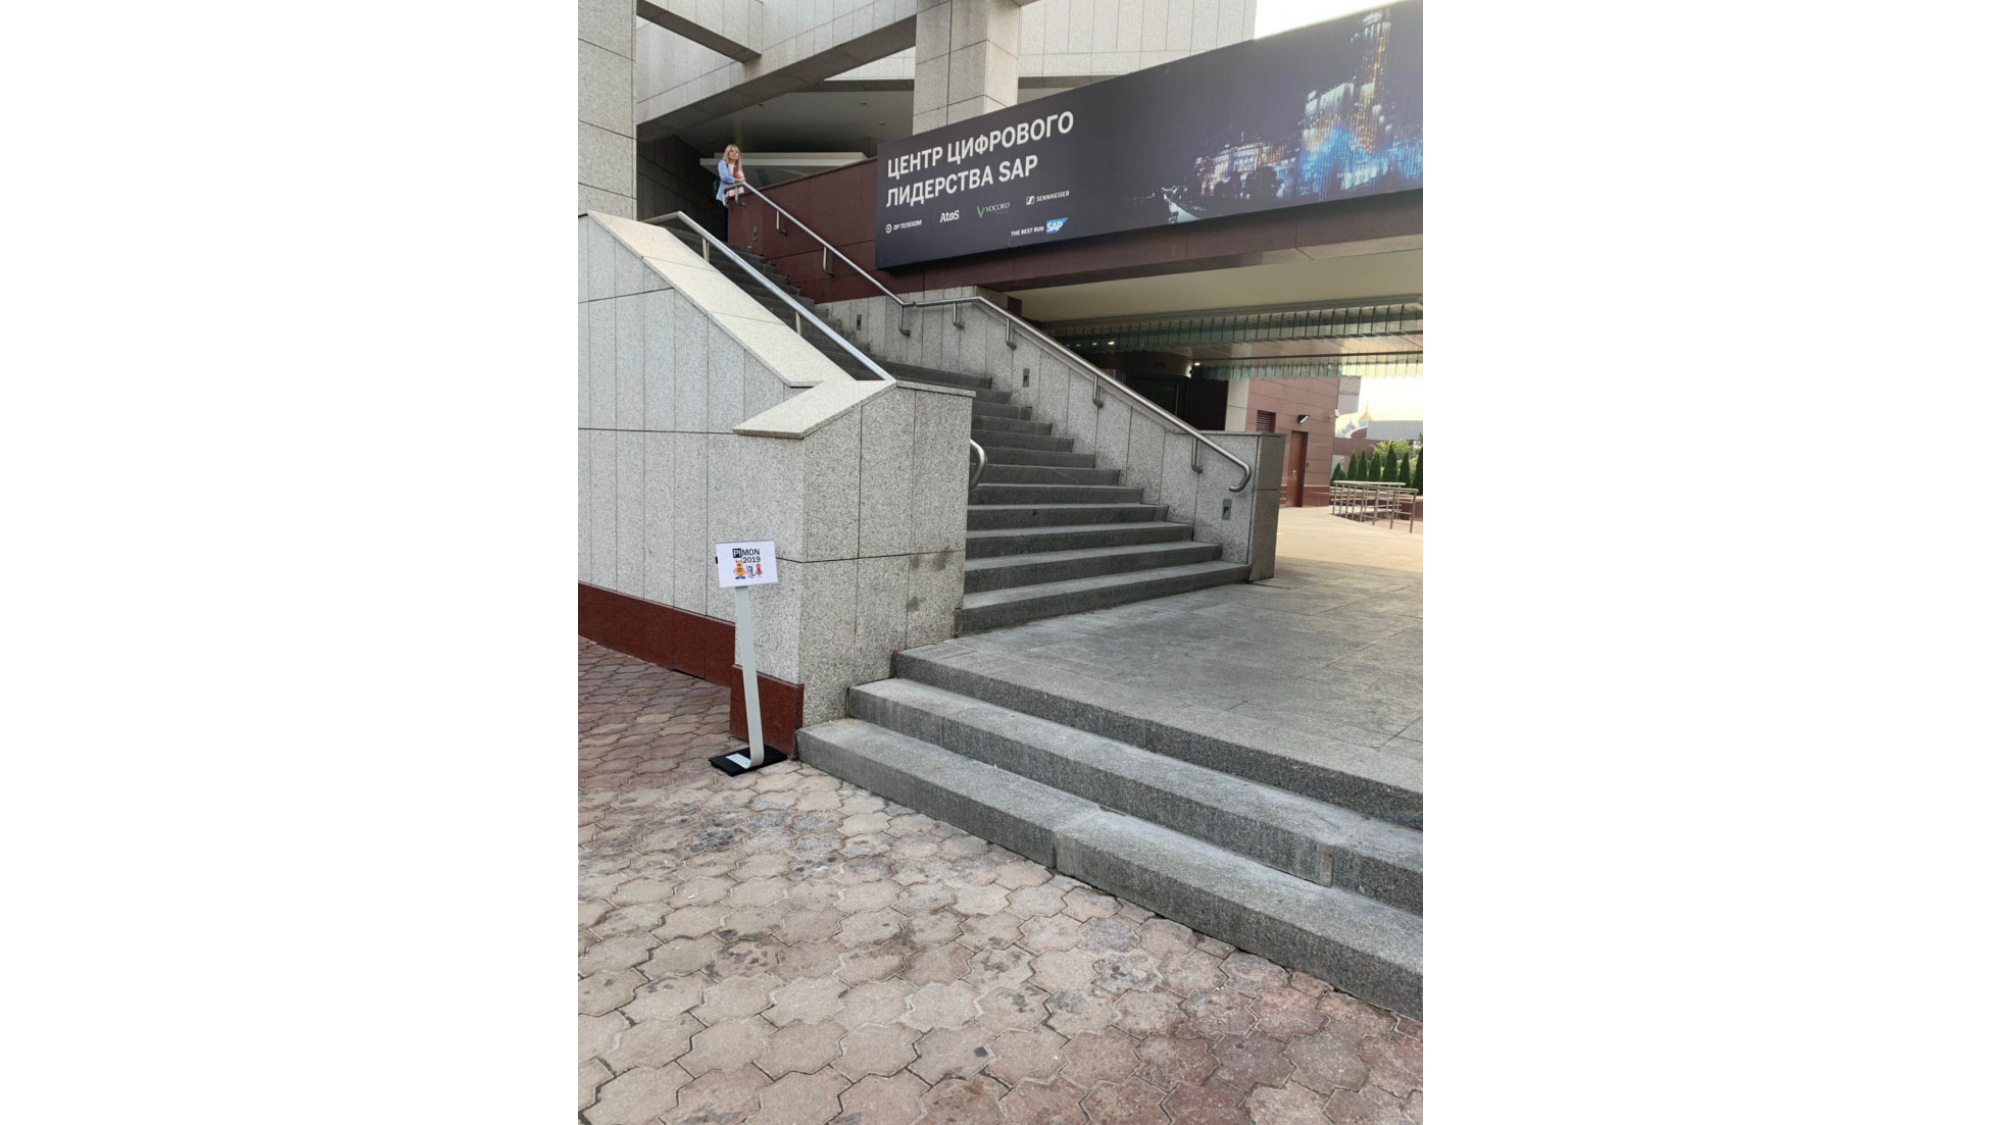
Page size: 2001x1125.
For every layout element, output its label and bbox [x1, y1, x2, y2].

picture [578, 0, 1423, 1125]
